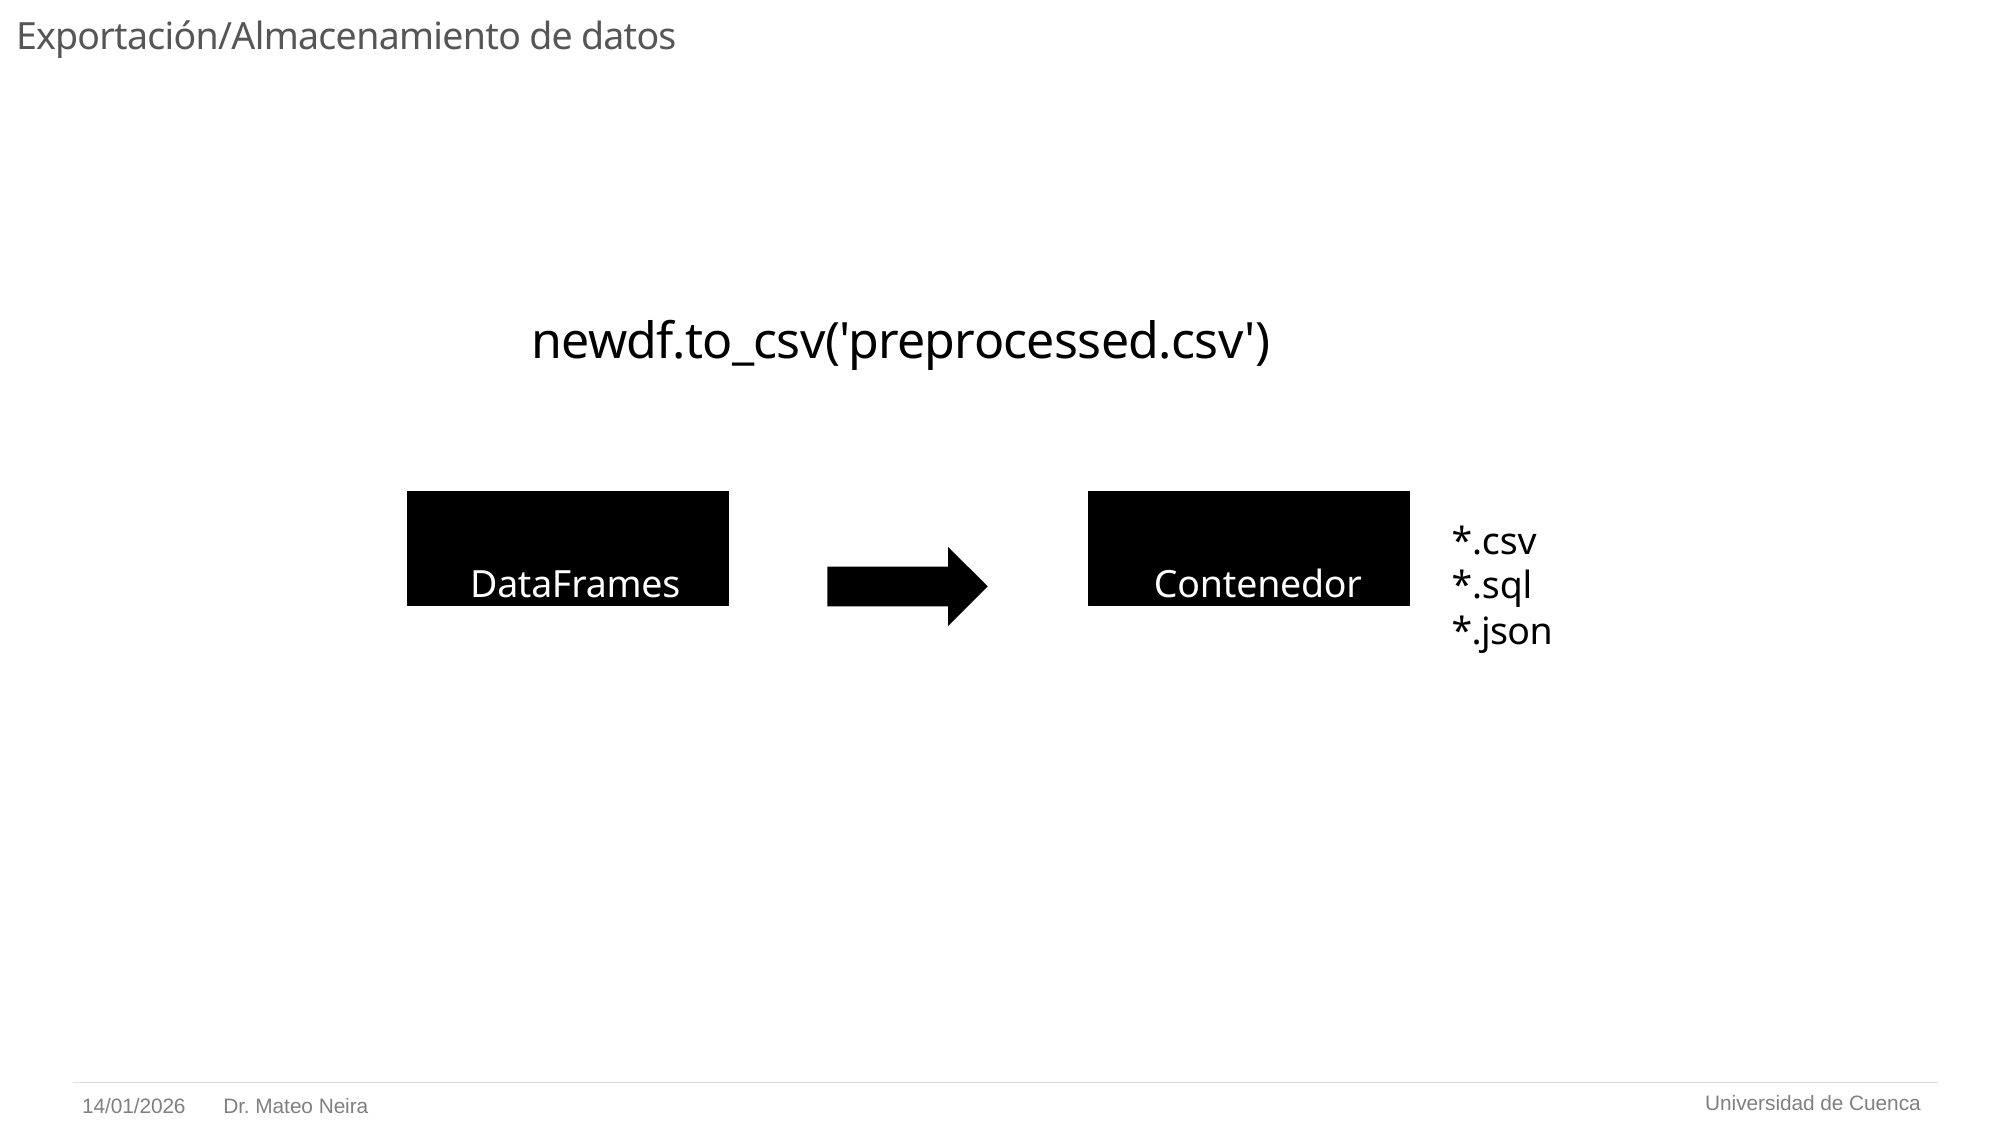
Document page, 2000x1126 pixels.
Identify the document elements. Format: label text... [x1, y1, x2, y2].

text_box Contenedor [1088, 491, 1410, 605]
text_box *.csv *.sql *.json [1449, 515, 1630, 652]
text_box DataFrames [407, 491, 729, 606]
title Exportación/Almacenamiento de datos [13, 0, 1989, 129]
text_box newdf.to_csv('preprocessed.csv') [529, 305, 1286, 368]
text_box [827, 546, 988, 627]
